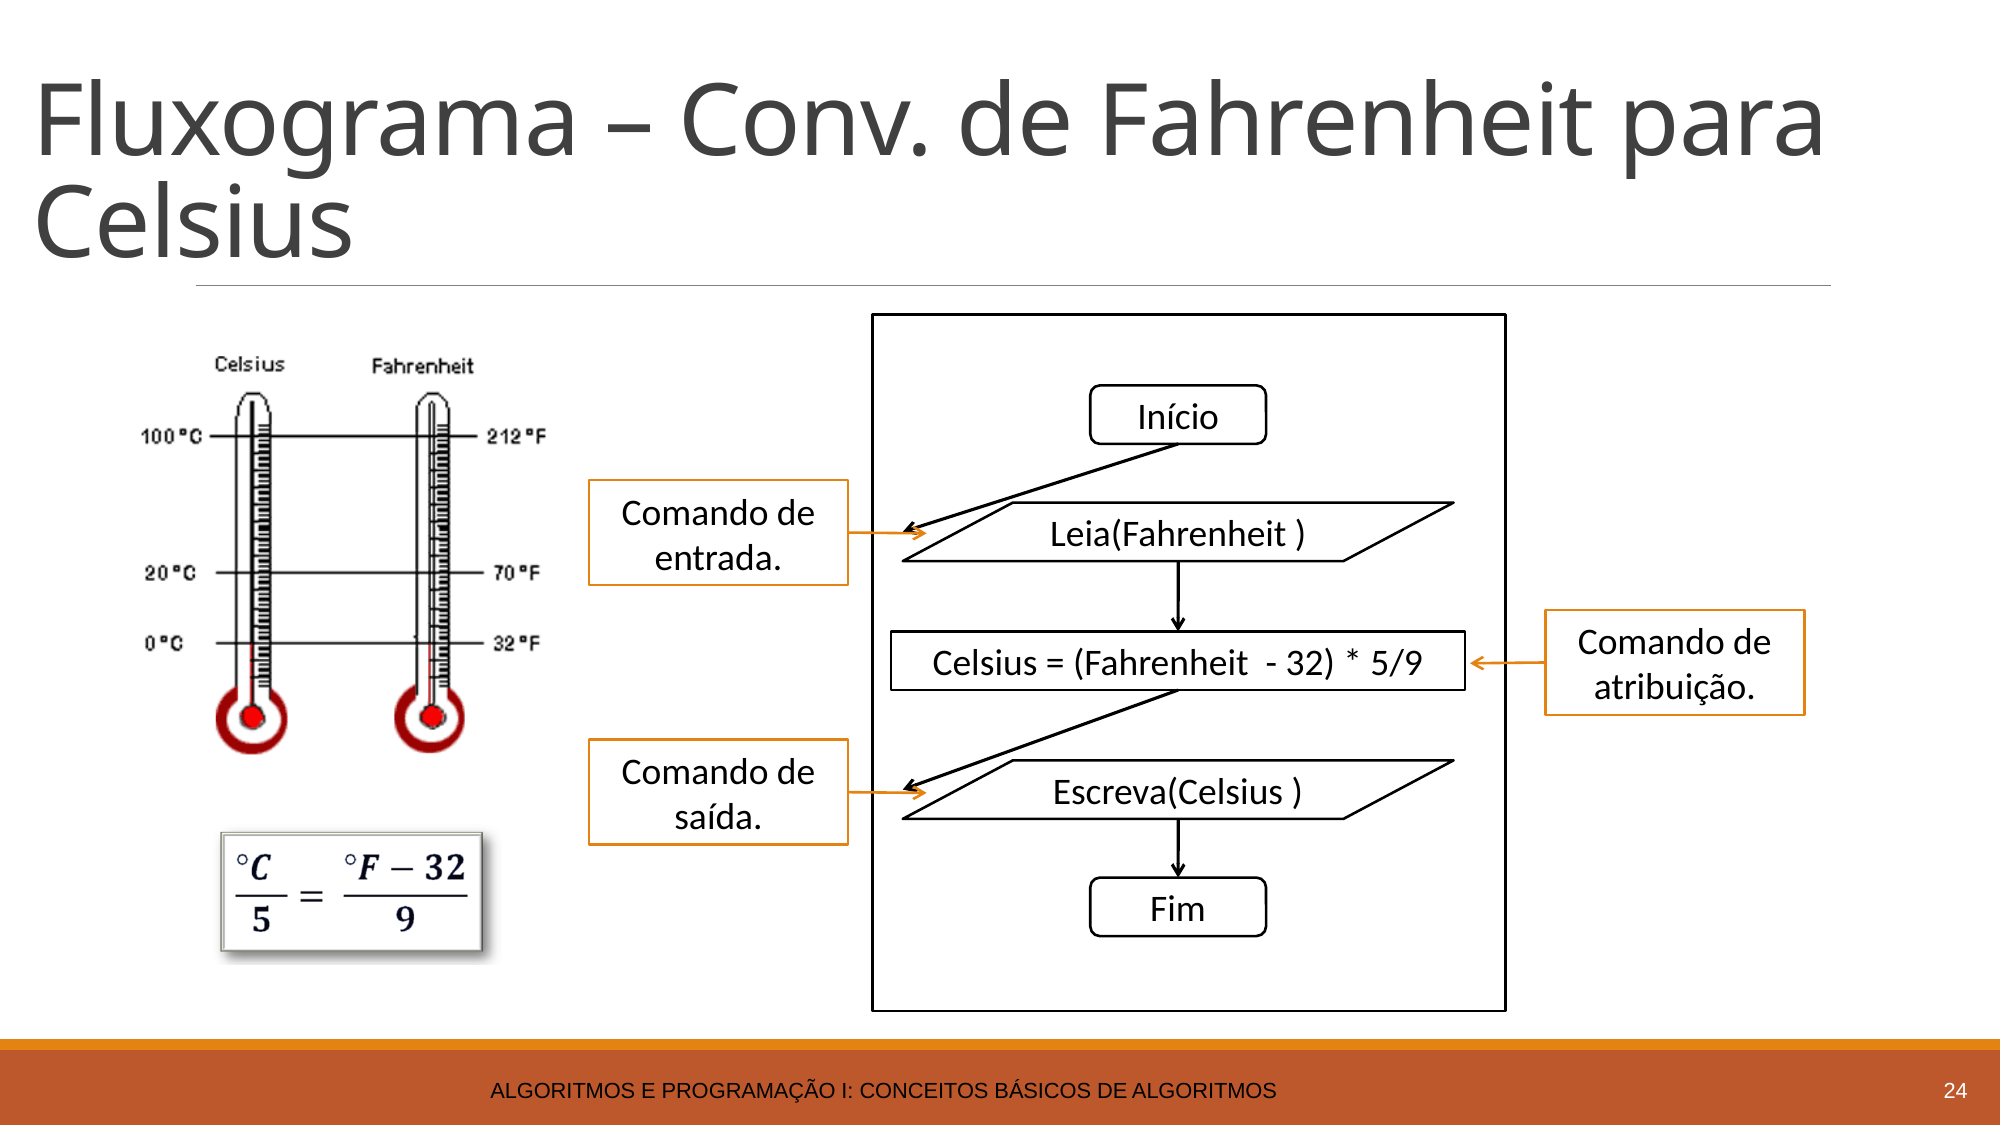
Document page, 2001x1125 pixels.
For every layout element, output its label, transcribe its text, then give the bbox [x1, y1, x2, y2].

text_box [116, 342, 561, 966]
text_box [588, 479, 928, 587]
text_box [588, 739, 928, 847]
text_box Fim [1088, 876, 1268, 938]
slide_number 24 [1767, 1059, 1983, 1120]
text_box Início [1088, 384, 1268, 446]
text_box [871, 563, 1176, 776]
text_box Celsius = (Fahrenheit - 32) * 5/9 [890, 630, 1466, 691]
text_box [871, 313, 1507, 630]
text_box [1469, 609, 1805, 717]
text_box Escreva(Celsius ) [934, 759, 1455, 821]
text_box [871, 691, 1507, 1012]
text_box Leia(Fahrenheit ) [934, 501, 1455, 563]
title Fluxograma – Conv. de Fahrenheit para Celsius [17, 47, 1984, 285]
footer Algoritmos e Programação I: Conceitos Básicos de Algoritmos [17, 1059, 1751, 1120]
